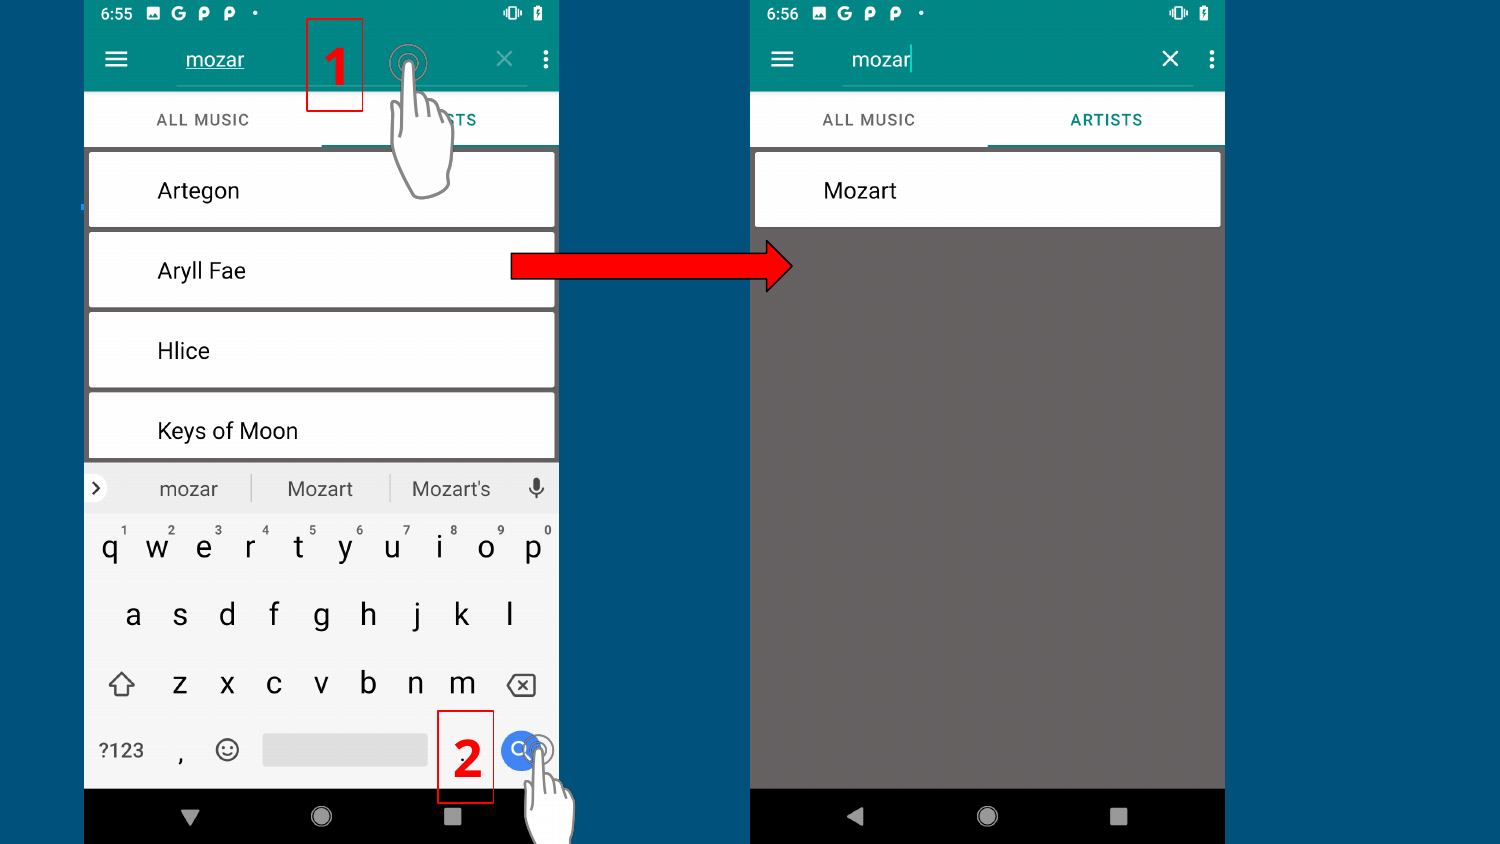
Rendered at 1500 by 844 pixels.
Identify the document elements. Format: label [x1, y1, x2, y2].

picture [85, 0, 575, 844]
text_box [564, 253, 744, 279]
picture [749, 0, 1224, 844]
